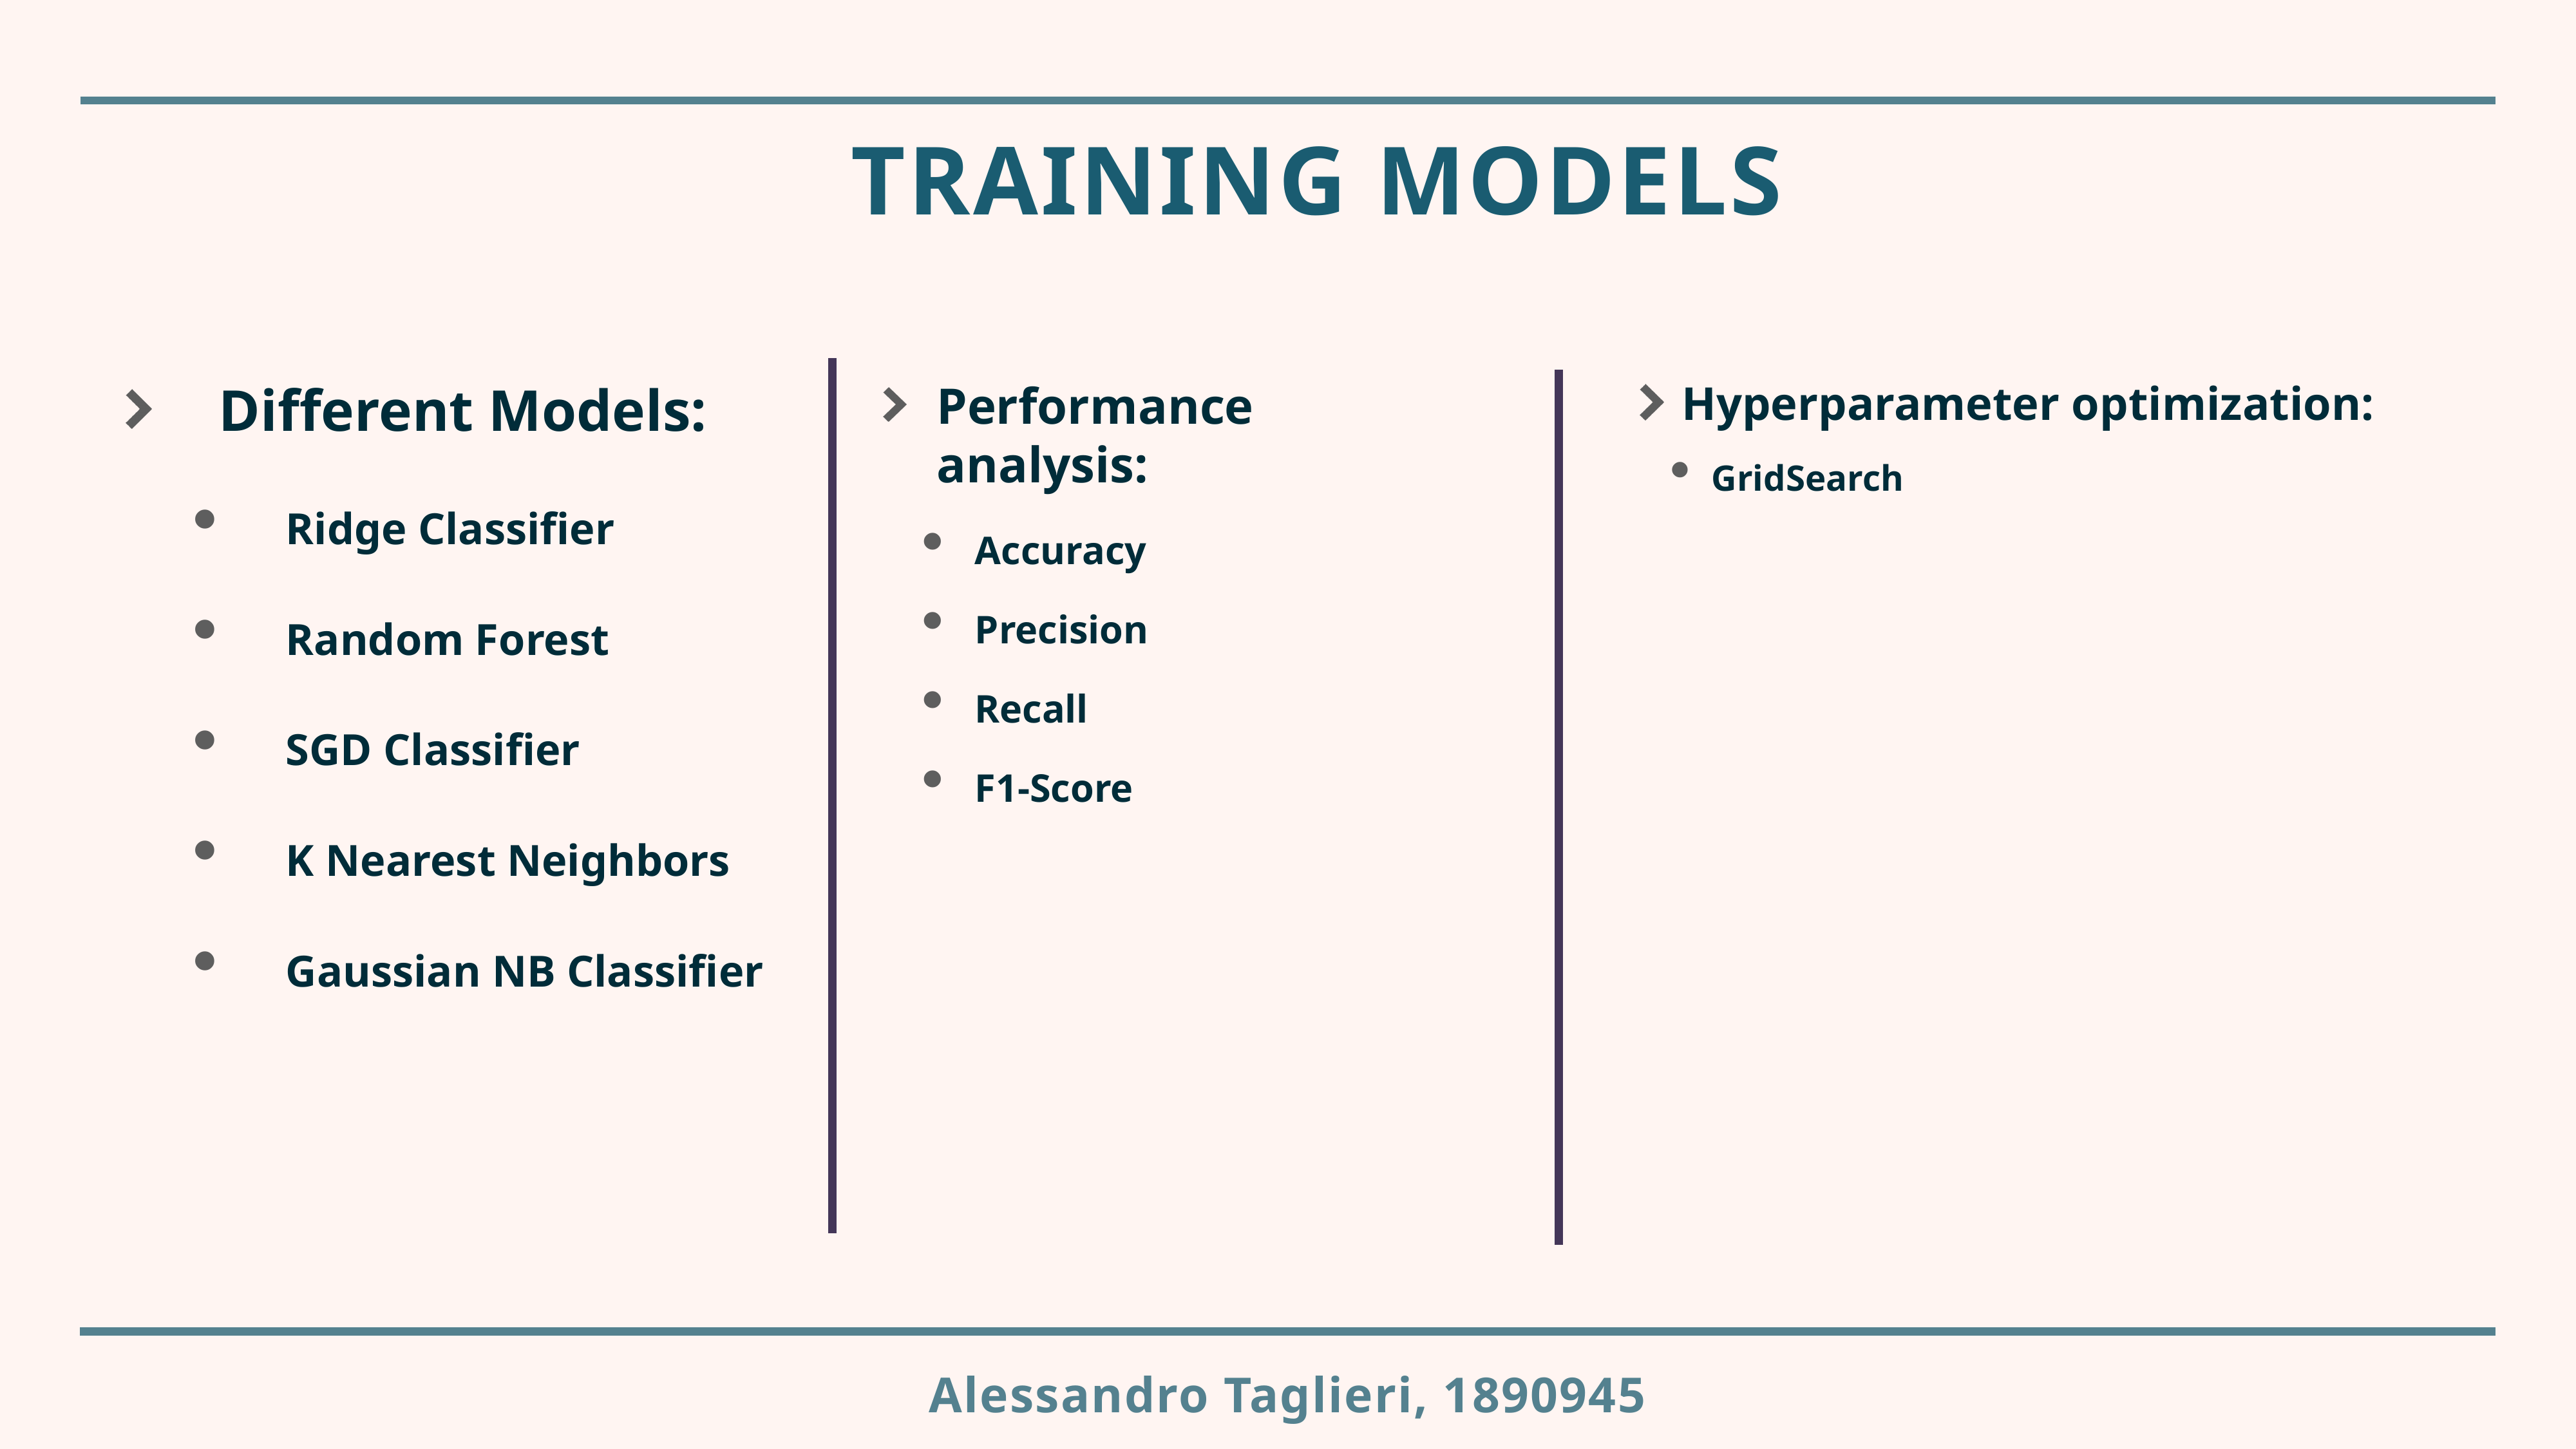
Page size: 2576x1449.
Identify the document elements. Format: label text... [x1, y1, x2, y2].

title TRAINING MODELS [496, 128, 2138, 265]
picture [1640, 384, 1664, 421]
list Different Models: Ridge Classifier Random Forest SGD Classifier K Nearest Neighbors Gaussian NB Classifier [120, 369, 787, 1196]
text_box Performance analysis: Accuracy Precision Recall F1-Score [878, 370, 1483, 851]
text_box Alessandro Taglieri, 1890945 [923, 1347, 1653, 1428]
text_box Hyperparameter optimization: GridSearch [1634, 370, 2460, 540]
picture [126, 389, 152, 429]
picture [883, 387, 907, 422]
